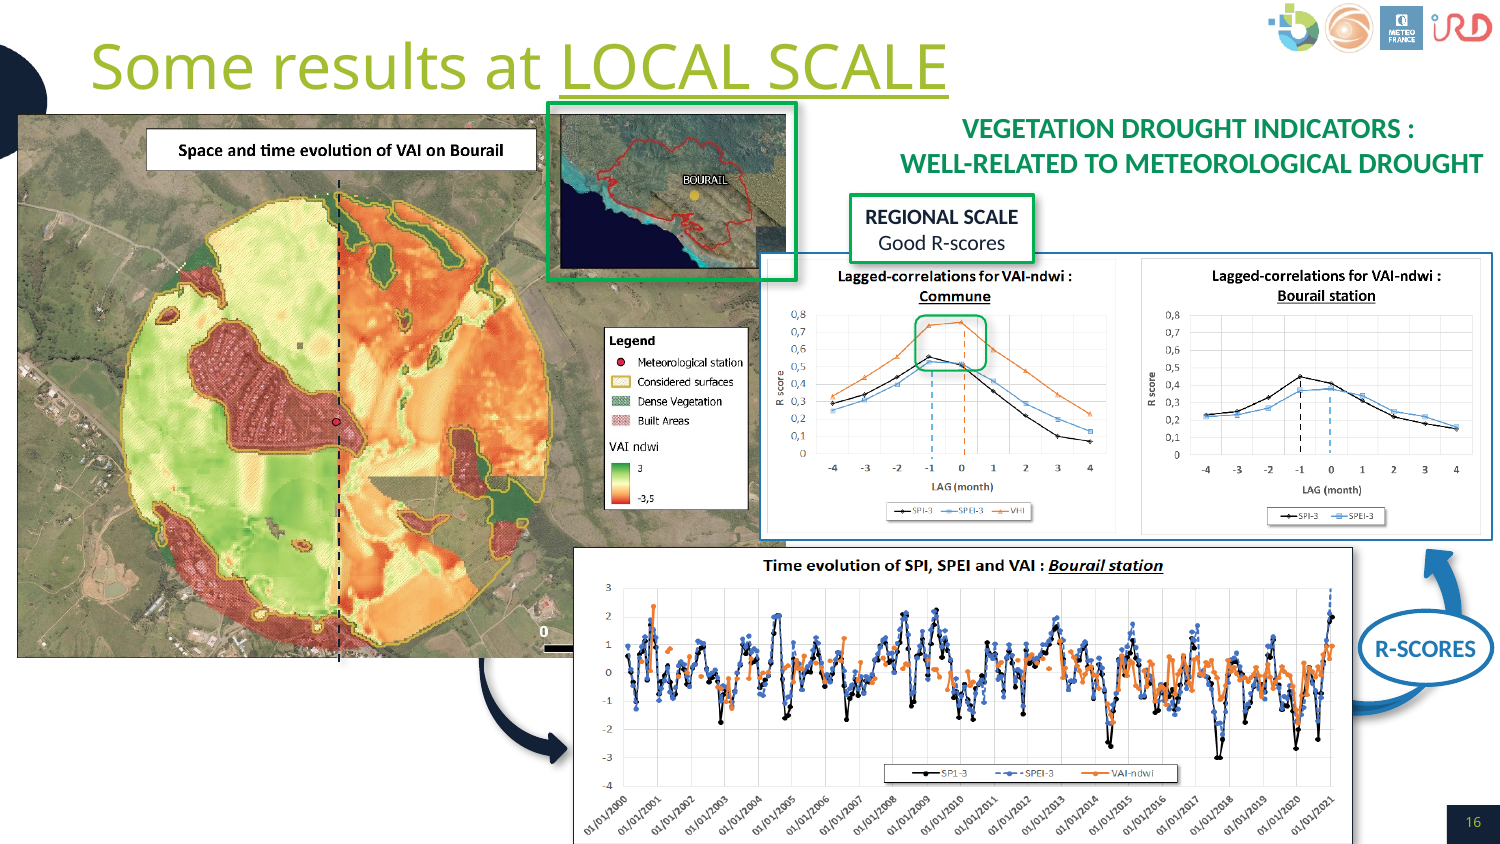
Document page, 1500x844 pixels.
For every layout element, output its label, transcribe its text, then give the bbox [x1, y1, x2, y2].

text_box [479, 667, 568, 764]
title Some results at LOCAL SCALE [75, 14, 1110, 115]
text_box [759, 253, 1493, 541]
slide_number 16 [1446, 802, 1500, 844]
picture [0, 0, 1500, 844]
text_box [546, 101, 798, 251]
text_box REGIONAL SCALE Good R-scores [850, 195, 1034, 251]
text_box [1363, 694, 1418, 716]
text_box VEGETATION DROUGHT INDICATORS : WELL-RELATED TO METEOROLOGICAL DROUGHT [877, 102, 1500, 187]
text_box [1265, 0, 1495, 56]
text_box [1423, 548, 1462, 609]
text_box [1359, 610, 1493, 686]
